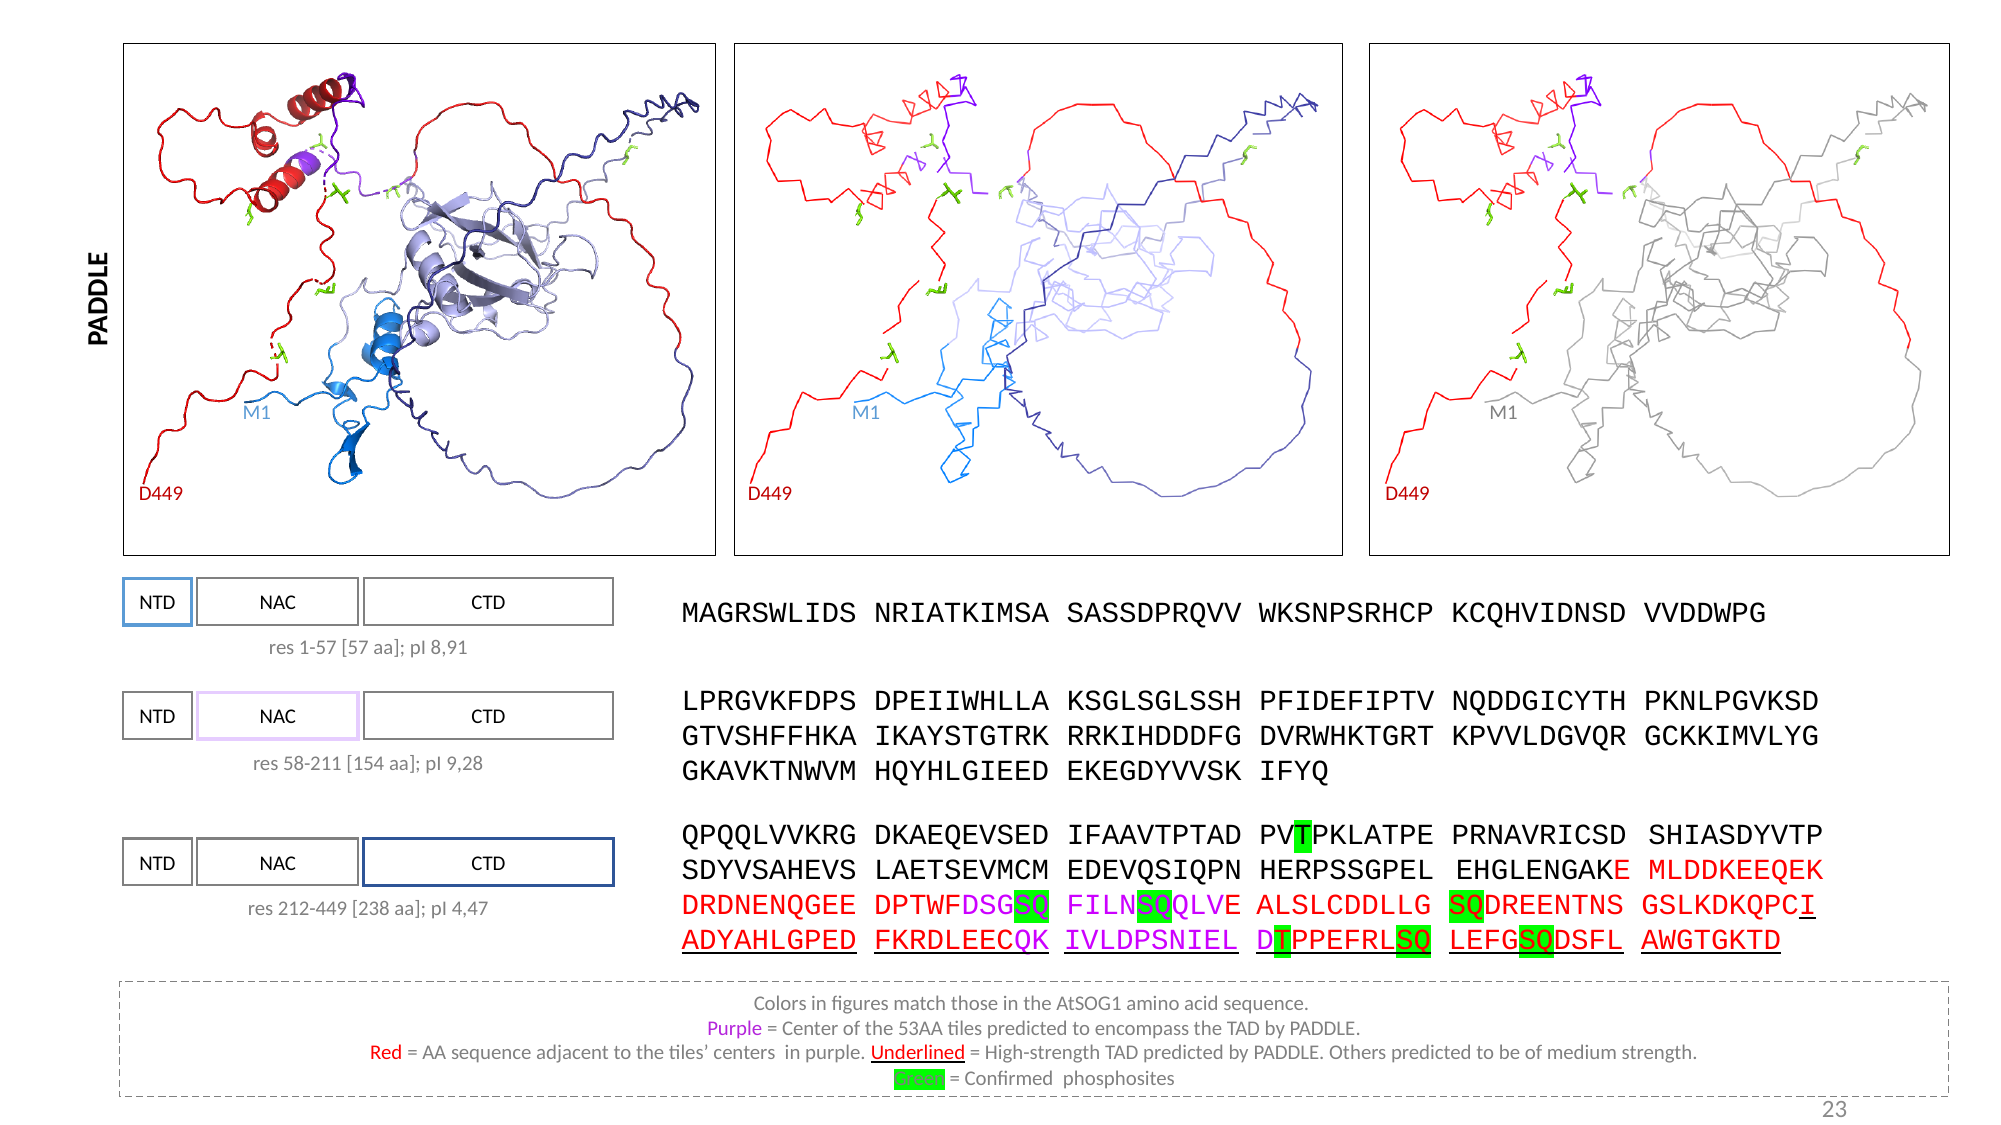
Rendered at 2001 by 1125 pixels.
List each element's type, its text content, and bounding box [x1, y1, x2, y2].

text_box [123, 578, 614, 626]
text_box MAGRSWLIDS NRIATKIMSA SASSDPRQVV WKSNPSRHCP KCQHVIDNSD VVDDWPG [666, 586, 1949, 636]
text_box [123, 838, 614, 886]
text_box res 1-57 [57 aa]; pI 8,91 [123, 626, 614, 666]
text_box LPRGVKFDPS DPEIIWHLLA KSGLSGLSSH PFIDEFIPTV NQDDGICYTH PKNLPGVKSD GTVSHFFHKA IKAYSTGTRK RRKIHDDDFG DVRWHKTGRT KPVVLDGVQR GCKKIMVLYG GKAVKTNWVM HQYHLGIEED EKEGDYVVSK IFYQ [666, 673, 1949, 794]
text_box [732, 43, 1343, 555]
slide_number 23 [1412, 1097, 1863, 1125]
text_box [123, 692, 614, 739]
text_box Colors in figures match those in the AtSOG1 amino acid sequence. Purple = Center of the 53AA tiles predicted to encompass the TAD by PADDLE. Red = AA sequence adjacent to the tiles’ centers in purple. Underlined = High-strength TAD predicted by PADDLE. Others predicted to be of medium strength. Green = Confirmed phosphosites [119, 981, 1949, 1097]
text_box res 58-211 [154 aa]; pI 9,28 [123, 742, 614, 782]
text_box res 212-449 [238 aa]; pI 4,47 [123, 886, 614, 927]
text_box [1369, 43, 1949, 555]
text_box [123, 43, 715, 555]
text_box QPQQLVVKRG DKAEQEVSED IFAAVTPTAD PVTPKLATPE PRNAVRICSD SHIASDYVTP SDYVSAHEVS LAETSEVMCM EDEVQSIQPN HERPSSGPEL EHGLENGAKE MLDDKEEQEK DRDNENQGEE DPTWFDSGSQ FILNSQQLVE ALSLCDDLLG SQDREENTNS GSLKDKQPCI ADYAHLGPED FKRDLEECQK IVLDPSNIEL DTPPEFRLSQ LEFGSQDSFL AWGTGKTD [666, 807, 1950, 963]
text_box PADDLE [70, 218, 121, 380]
